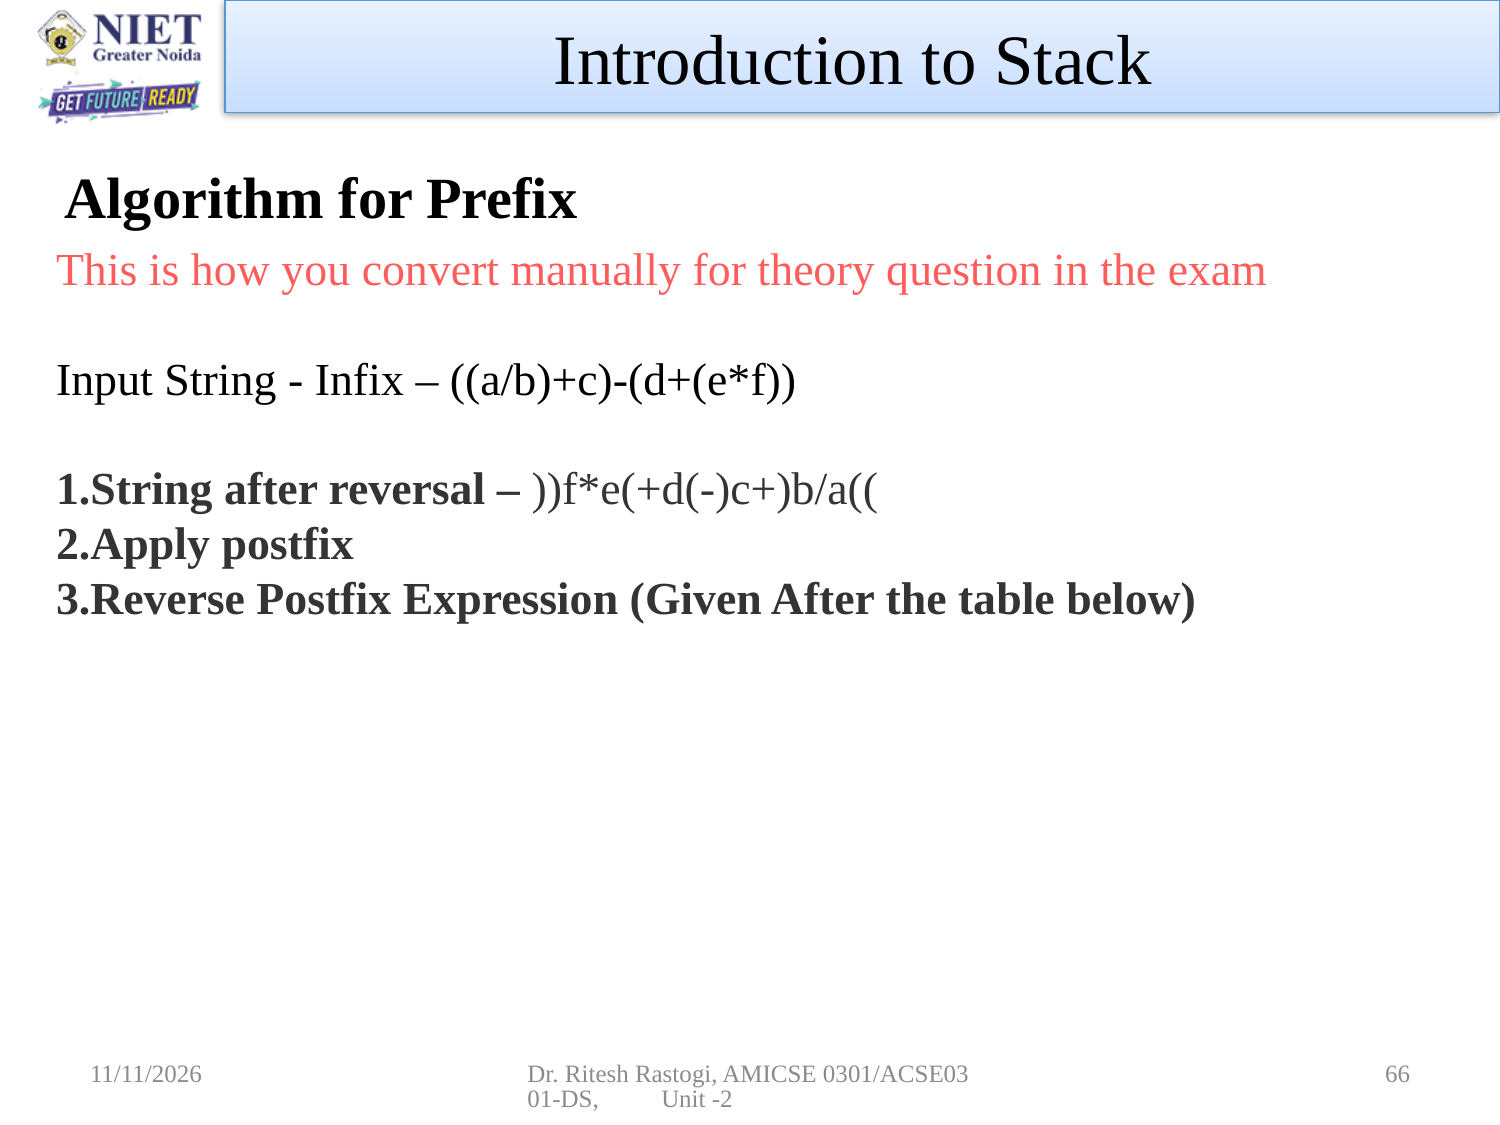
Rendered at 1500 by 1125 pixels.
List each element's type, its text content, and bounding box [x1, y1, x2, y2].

text_box Algorithm for Prefix [49, 152, 800, 238]
text_box This is how you convert manually for theory question in the exam Input String - Infix – ((a/b)+c)-(d+(e*f)) String after reversal – ))f*e(+d(-)c+)b/a(( Apply postfix Reverse Postfix Expression (Given After the table below) [41, 231, 1366, 632]
slide_number 66 [1074, 1042, 1425, 1103]
picture [0, 0, 238, 135]
text_box Introduction to Stack [238, 0, 1500, 113]
footer Dr. Ritesh Rastogi, AMICSE 0301/ACSE0301-DS, Unit -2 [512, 1042, 988, 1103]
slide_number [75, 1042, 425, 1103]
